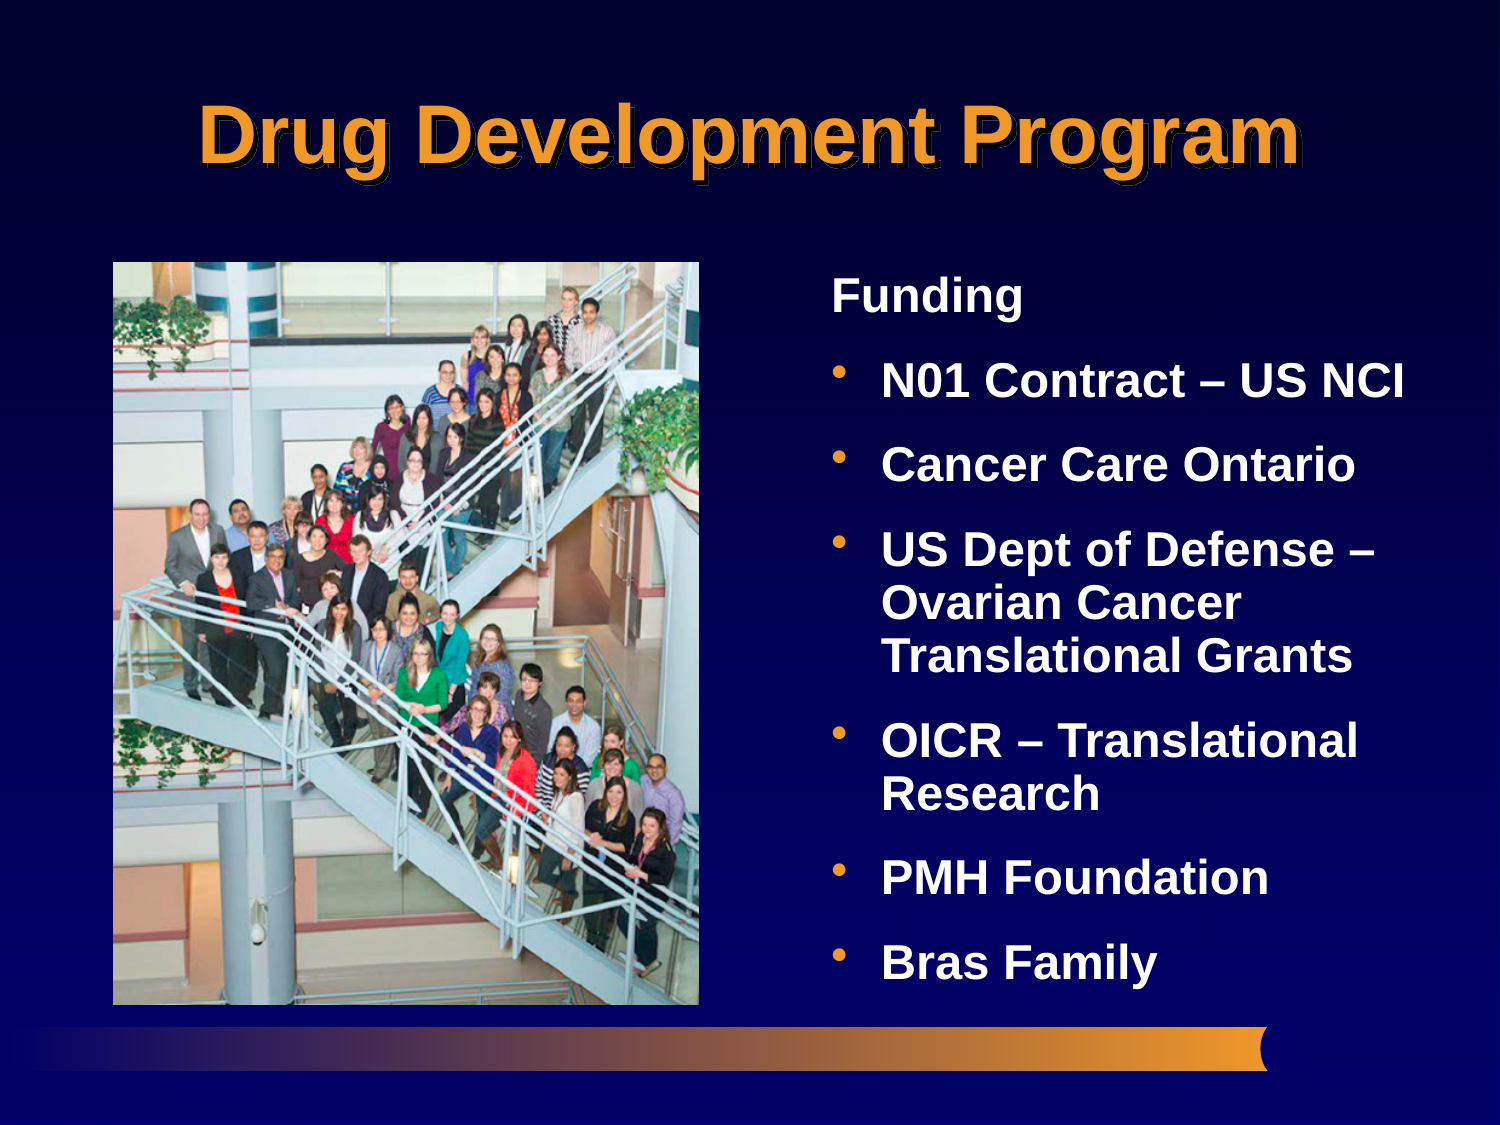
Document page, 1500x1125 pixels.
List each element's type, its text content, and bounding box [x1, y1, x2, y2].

list Funding N01 Contract – US NCI Cancer Care Ontario US Dept of Defense – Ovarian Cancer Translational Grants OICR – Translational Research PMH Foundation Bras Family [812, 262, 1425, 1005]
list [113, 262, 700, 1006]
title Drug Development Program [55, 42, 1445, 231]
